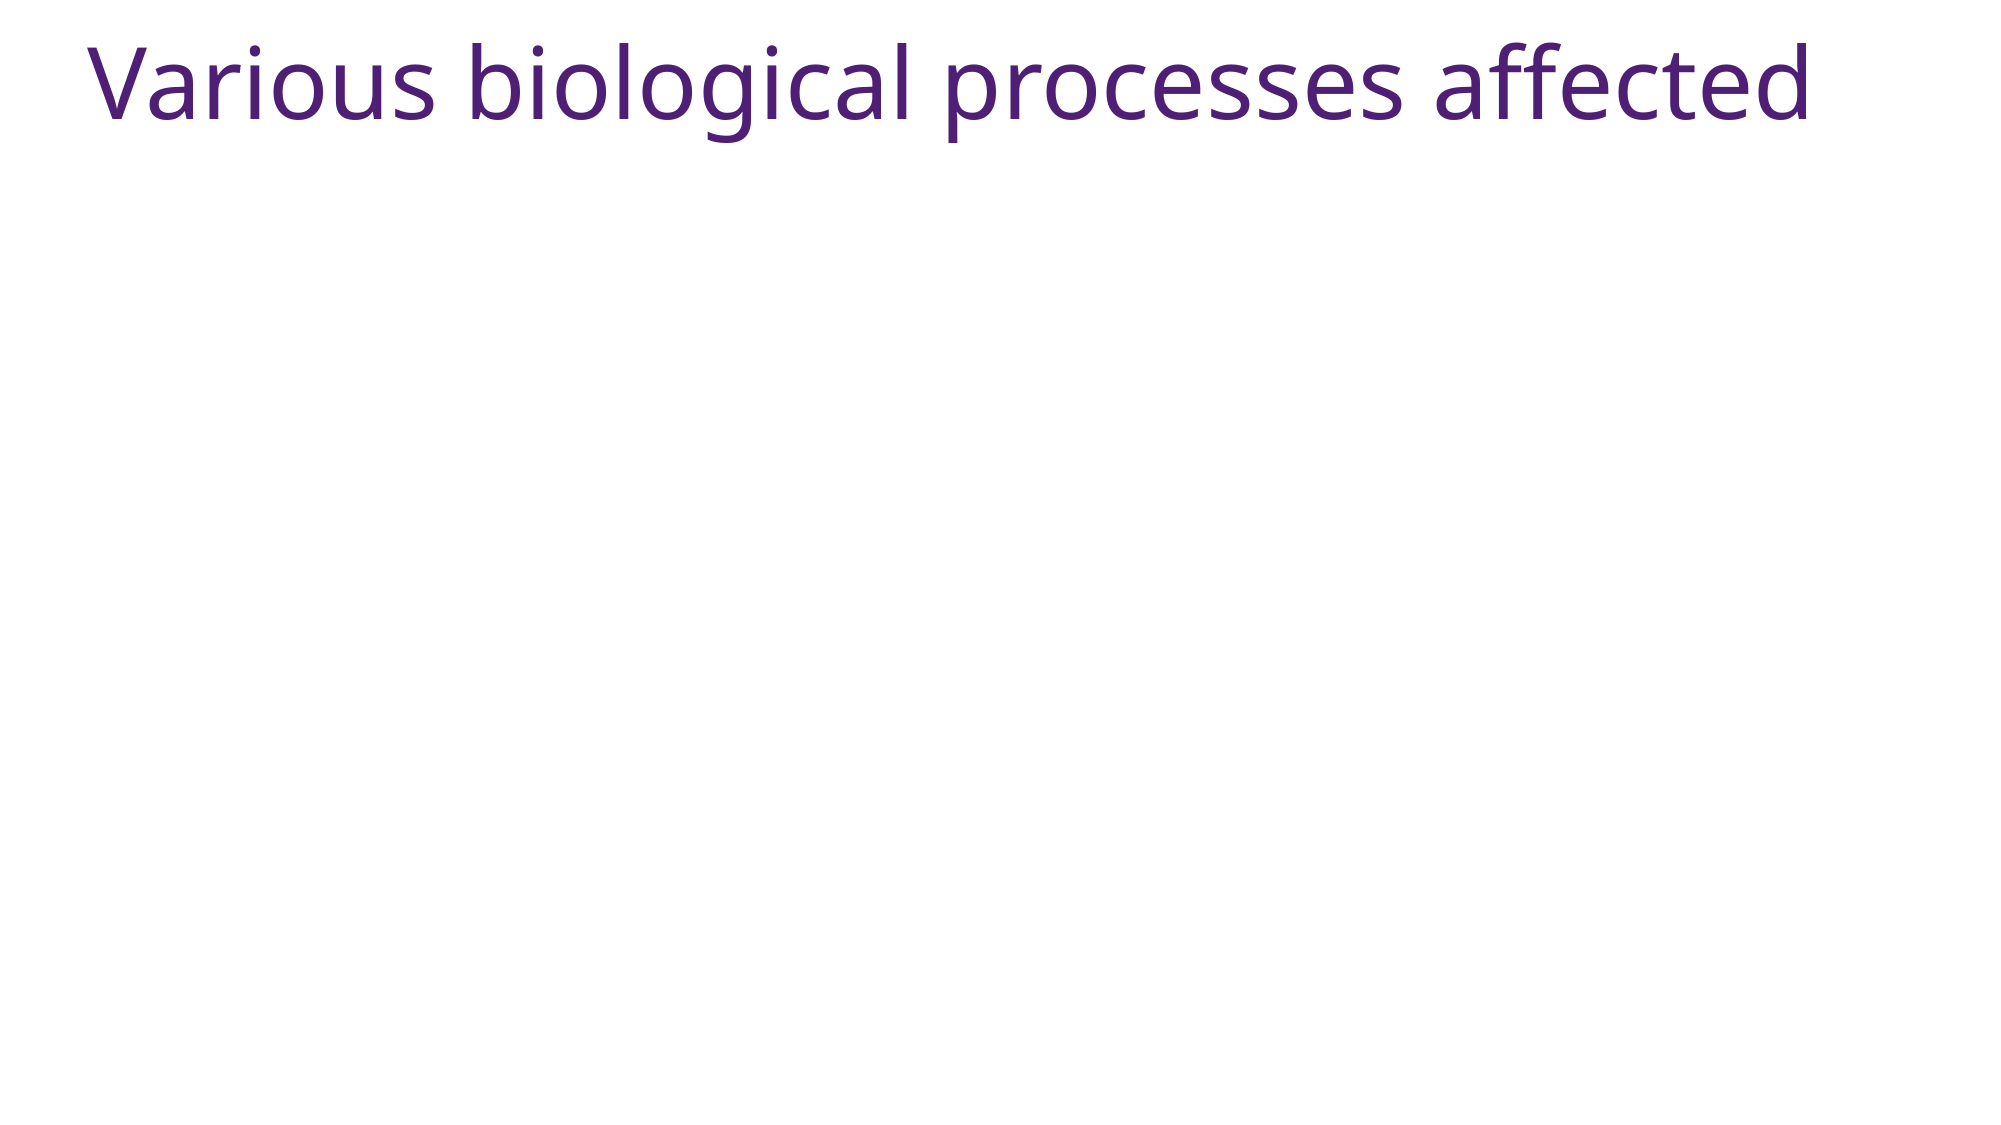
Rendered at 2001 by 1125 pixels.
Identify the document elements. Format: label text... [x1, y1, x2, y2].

text_box Various biological processes affected [72, 24, 1996, 150]
